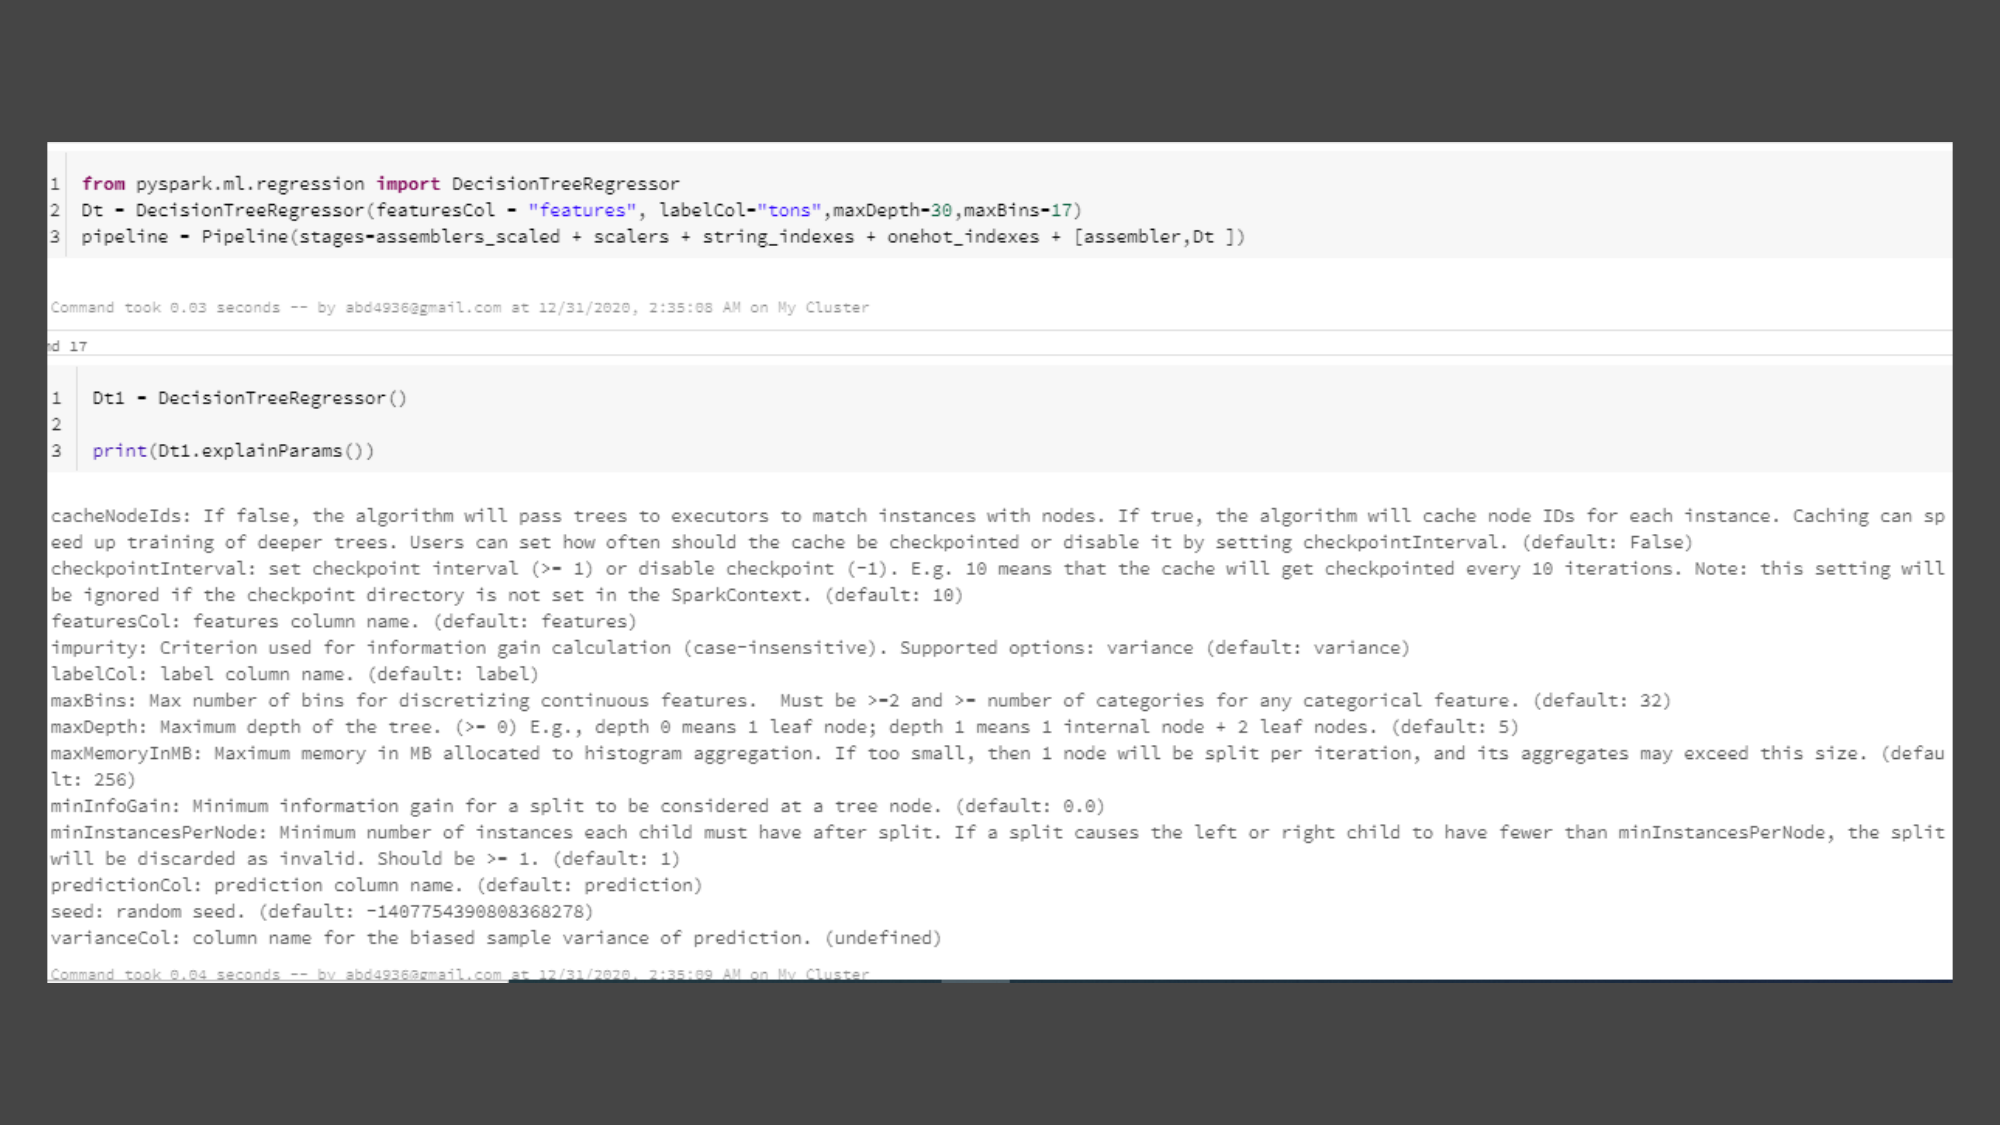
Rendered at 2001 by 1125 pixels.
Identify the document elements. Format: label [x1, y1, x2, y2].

picture [47, 142, 1953, 983]
